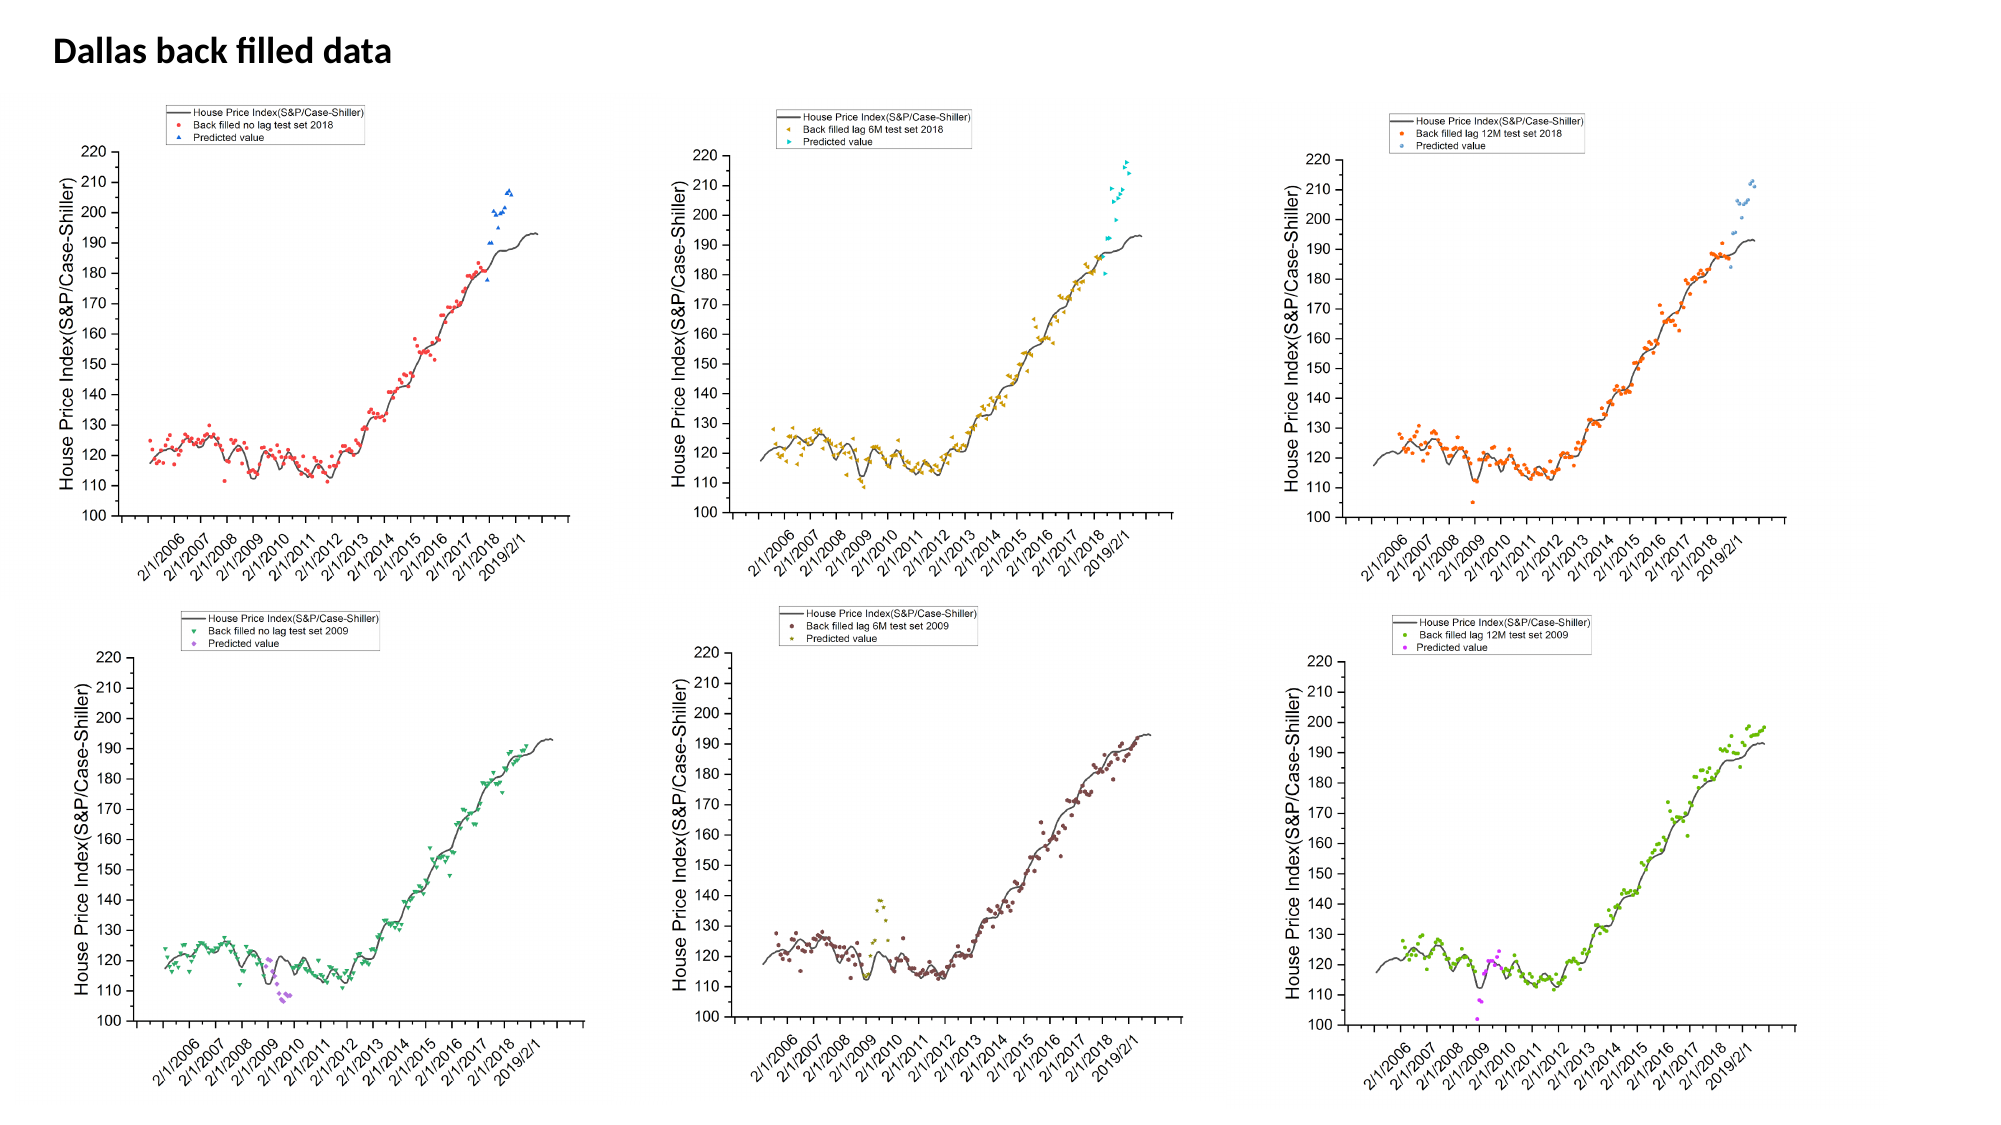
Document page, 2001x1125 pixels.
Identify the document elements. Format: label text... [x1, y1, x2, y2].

picture [0, 93, 1888, 1109]
text_box Dallas back filled data [38, 18, 1039, 79]
